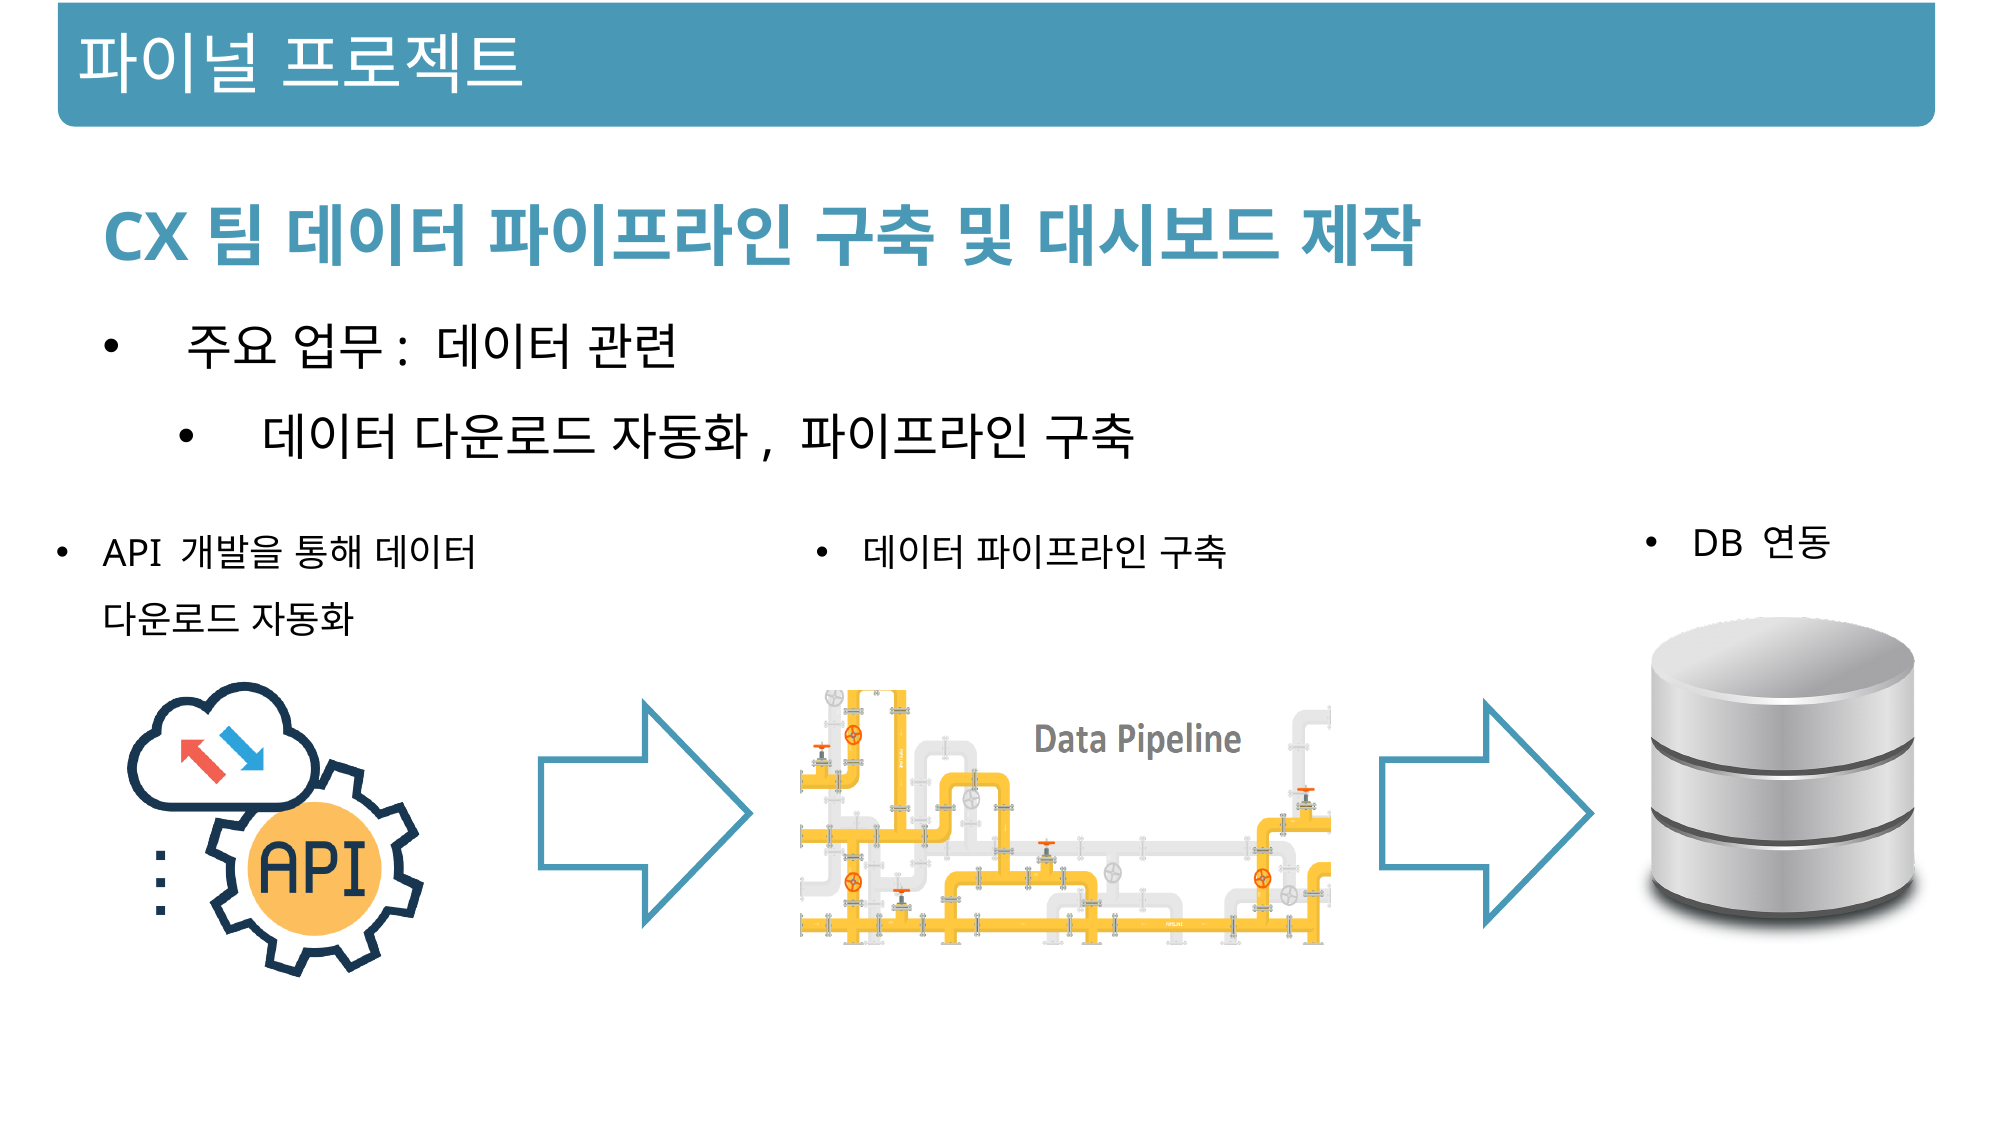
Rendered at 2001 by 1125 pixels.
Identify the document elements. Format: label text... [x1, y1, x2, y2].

text_box 데이터 파이프라인 구축 [800, 499, 1316, 582]
text_box CX팀 데이터 파이프라인 구축 및 대시보드 제작 [87, 145, 1656, 281]
picture [1634, 617, 1931, 945]
picture [800, 690, 1331, 945]
text_box 파이널 프로젝트 [56, 1, 1937, 128]
text_box API 개발을 통해 데이터 다운로드 자동화 [40, 499, 532, 649]
text_box [539, 703, 751, 924]
text_box 주요 업무: 데이터 관련 데이터 다운로드 자동화, 파이프라인 구축 [87, 278, 1943, 563]
text_box [1381, 703, 1592, 924]
picture [127, 681, 424, 978]
text_box DB 연동 [1630, 489, 1989, 572]
